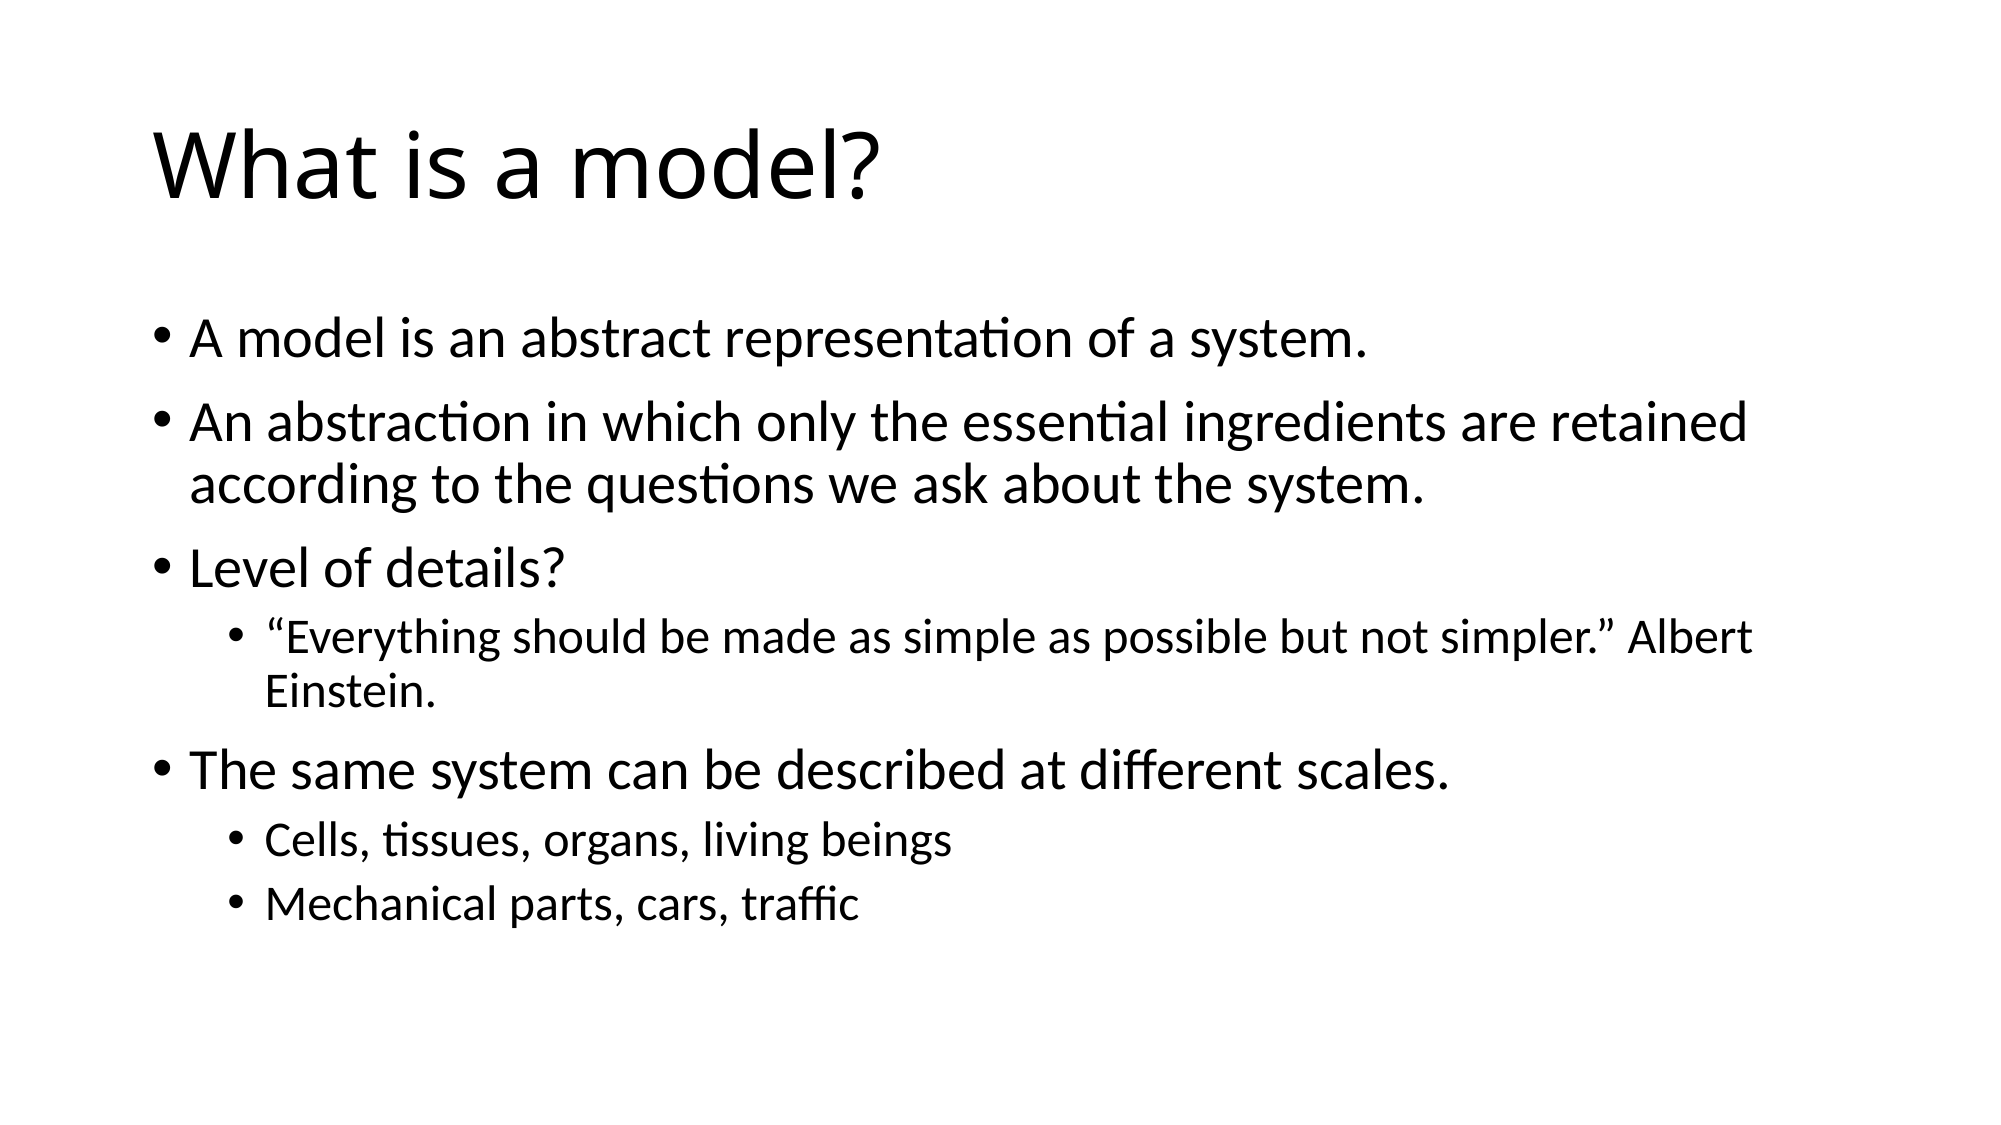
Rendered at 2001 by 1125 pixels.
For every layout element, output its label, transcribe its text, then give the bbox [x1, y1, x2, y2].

text_box What is a model? [137, 59, 1863, 278]
text_box A model is an abstract representation of a system. An abstraction in which only the essential ingredients are retained according to the questions we ask about the system. Level of details? “Everything should be made as simple as possible but not simpler.” Albert Einstein. The same system can be described at different scales. Cells, tissues, organs, living beings Mechanical parts, cars, traffic [137, 299, 1863, 1014]
